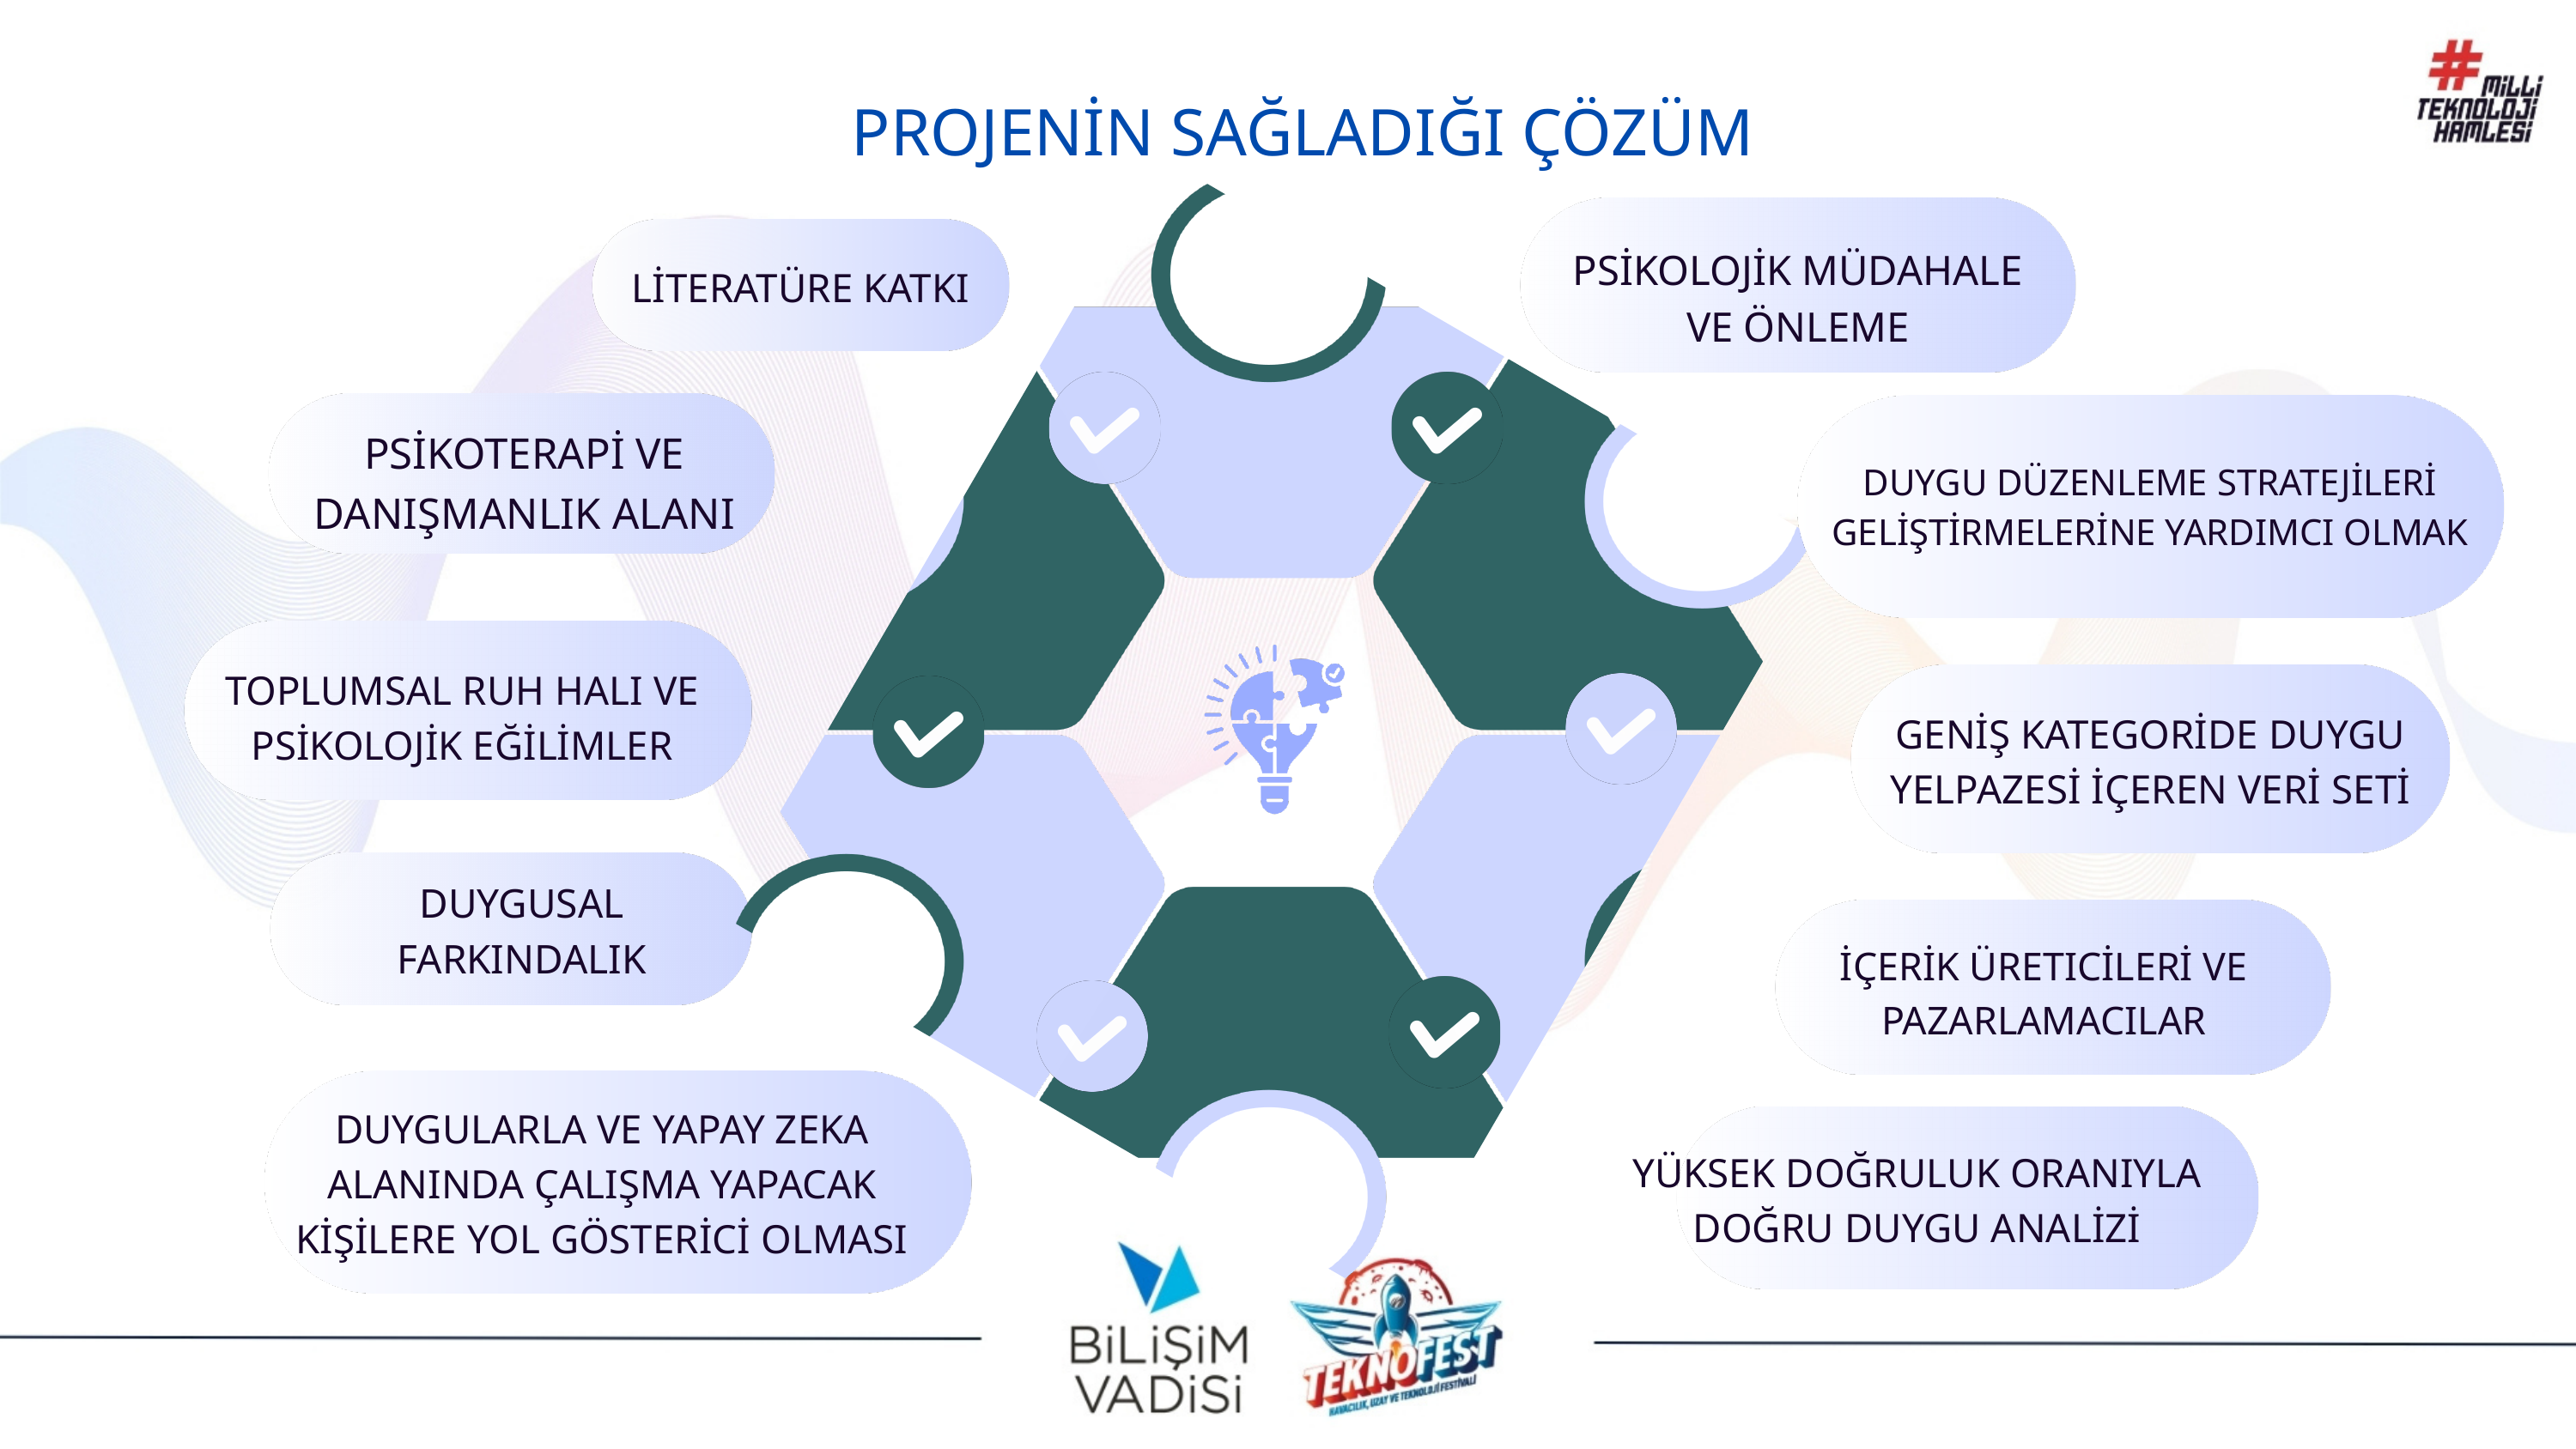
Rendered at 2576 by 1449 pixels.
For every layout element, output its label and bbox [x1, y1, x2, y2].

text_box [0, 0, 2576, 1449]
